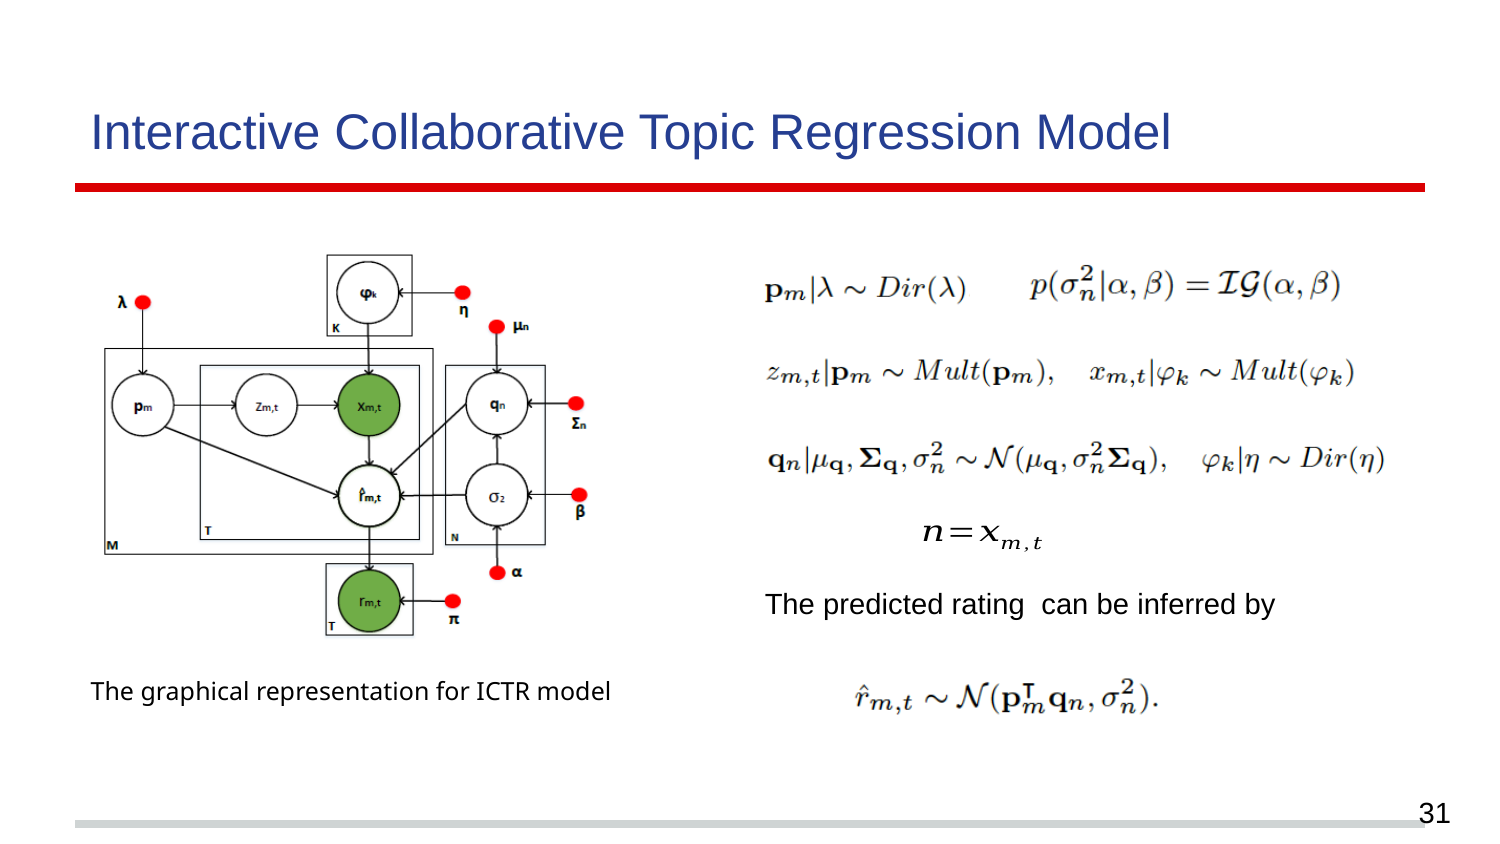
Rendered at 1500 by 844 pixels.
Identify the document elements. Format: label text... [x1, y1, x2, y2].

picture [761, 429, 1387, 491]
title Interactive Collaborative Topic Regression Model [75, 34, 1425, 175]
picture [833, 674, 1182, 718]
text_box The graphical representation for ICTR model [75, 668, 627, 713]
slide_number 31 [1403, 779, 1494, 844]
picture [74, 242, 616, 644]
picture [758, 273, 970, 315]
picture [753, 342, 1357, 405]
picture [1025, 258, 1342, 315]
